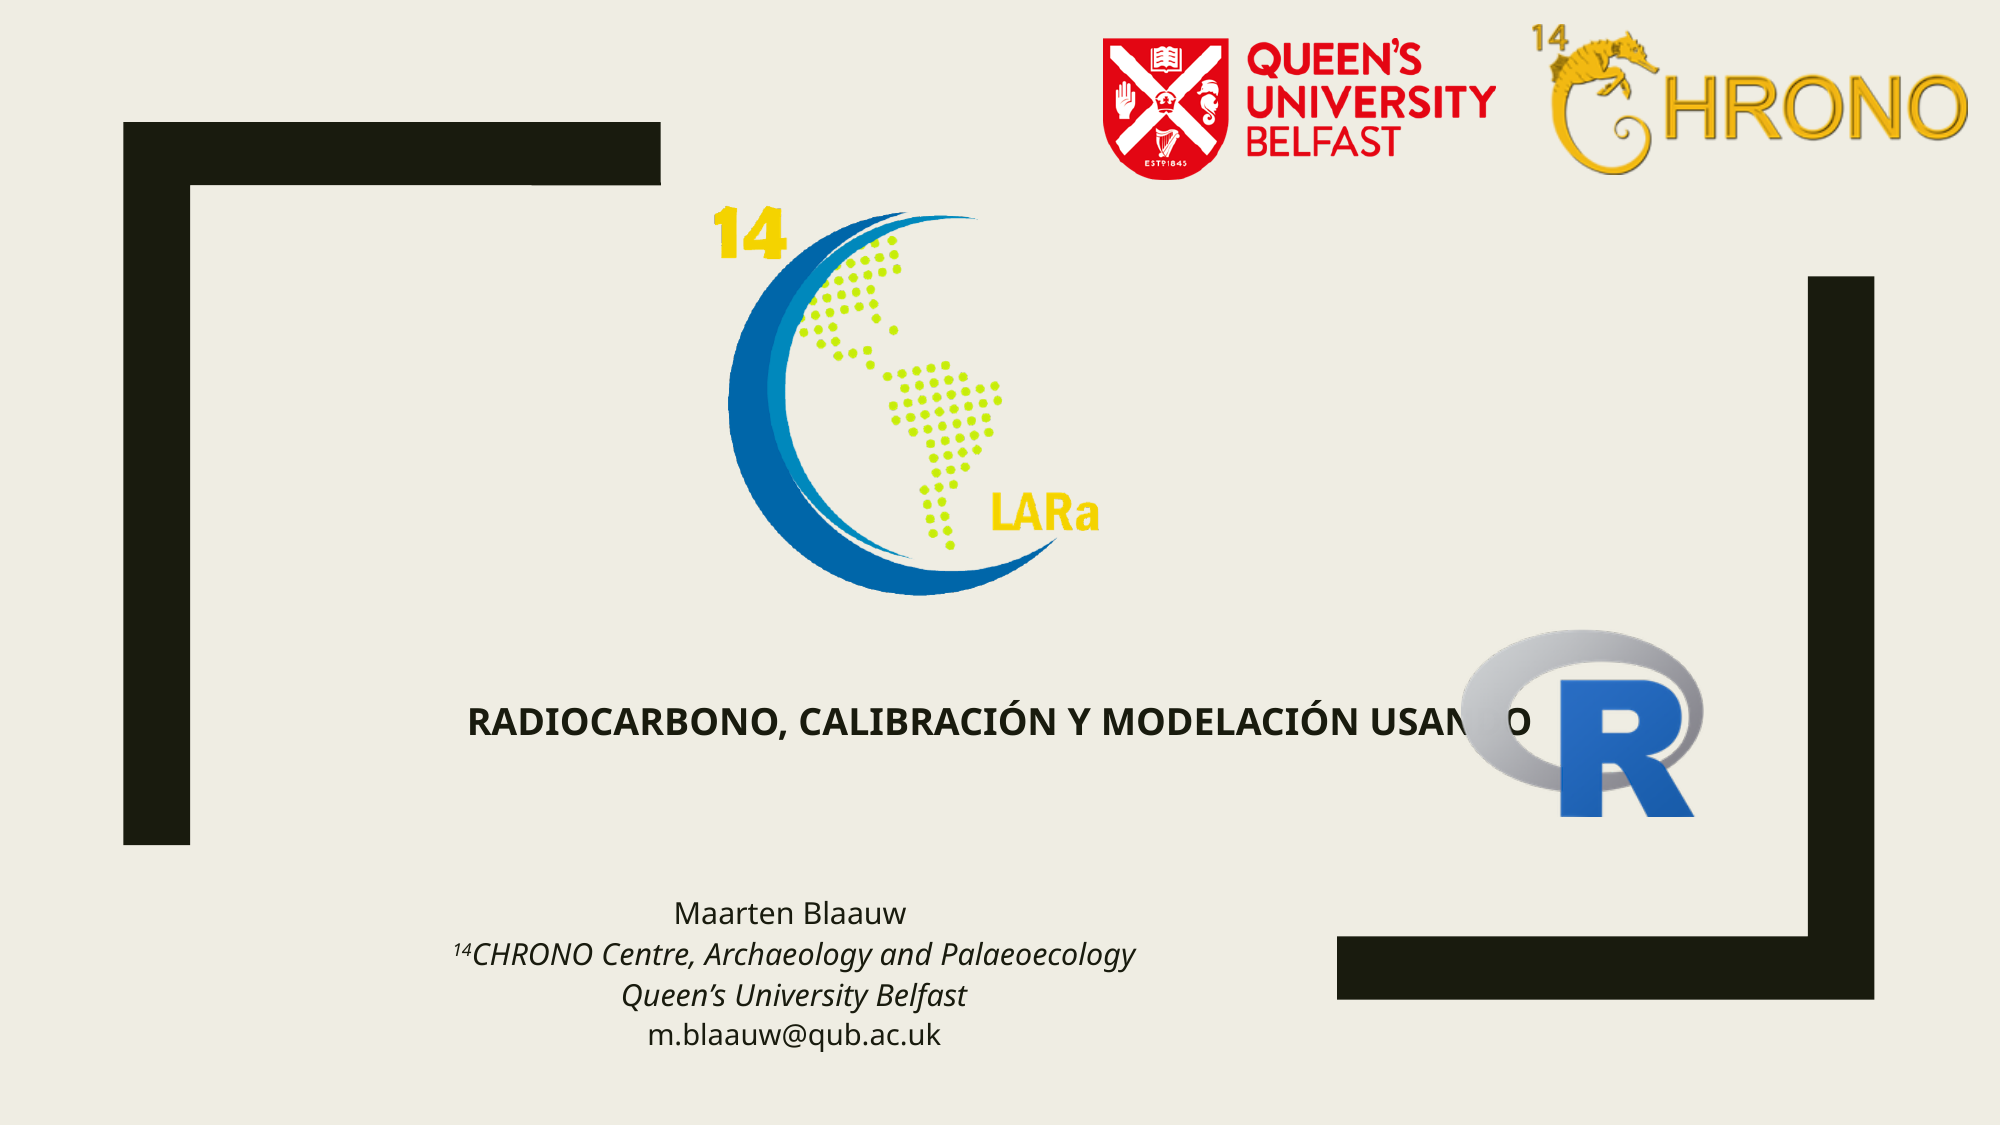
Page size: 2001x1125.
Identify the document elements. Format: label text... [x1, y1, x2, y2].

title RADIOCARBONo, CALIBRAcióN y modelación usando [314, 406, 1686, 752]
picture [681, 38, 1496, 645]
picture [1531, 24, 1968, 175]
picture [1461, 629, 1704, 817]
subtitle Maarten Blaauw 14CHRONO Centre, Archaeology and Palaeoecology Queen’s University Belfast m.blaauw@qub.ac.uk [234, 882, 1355, 1061]
